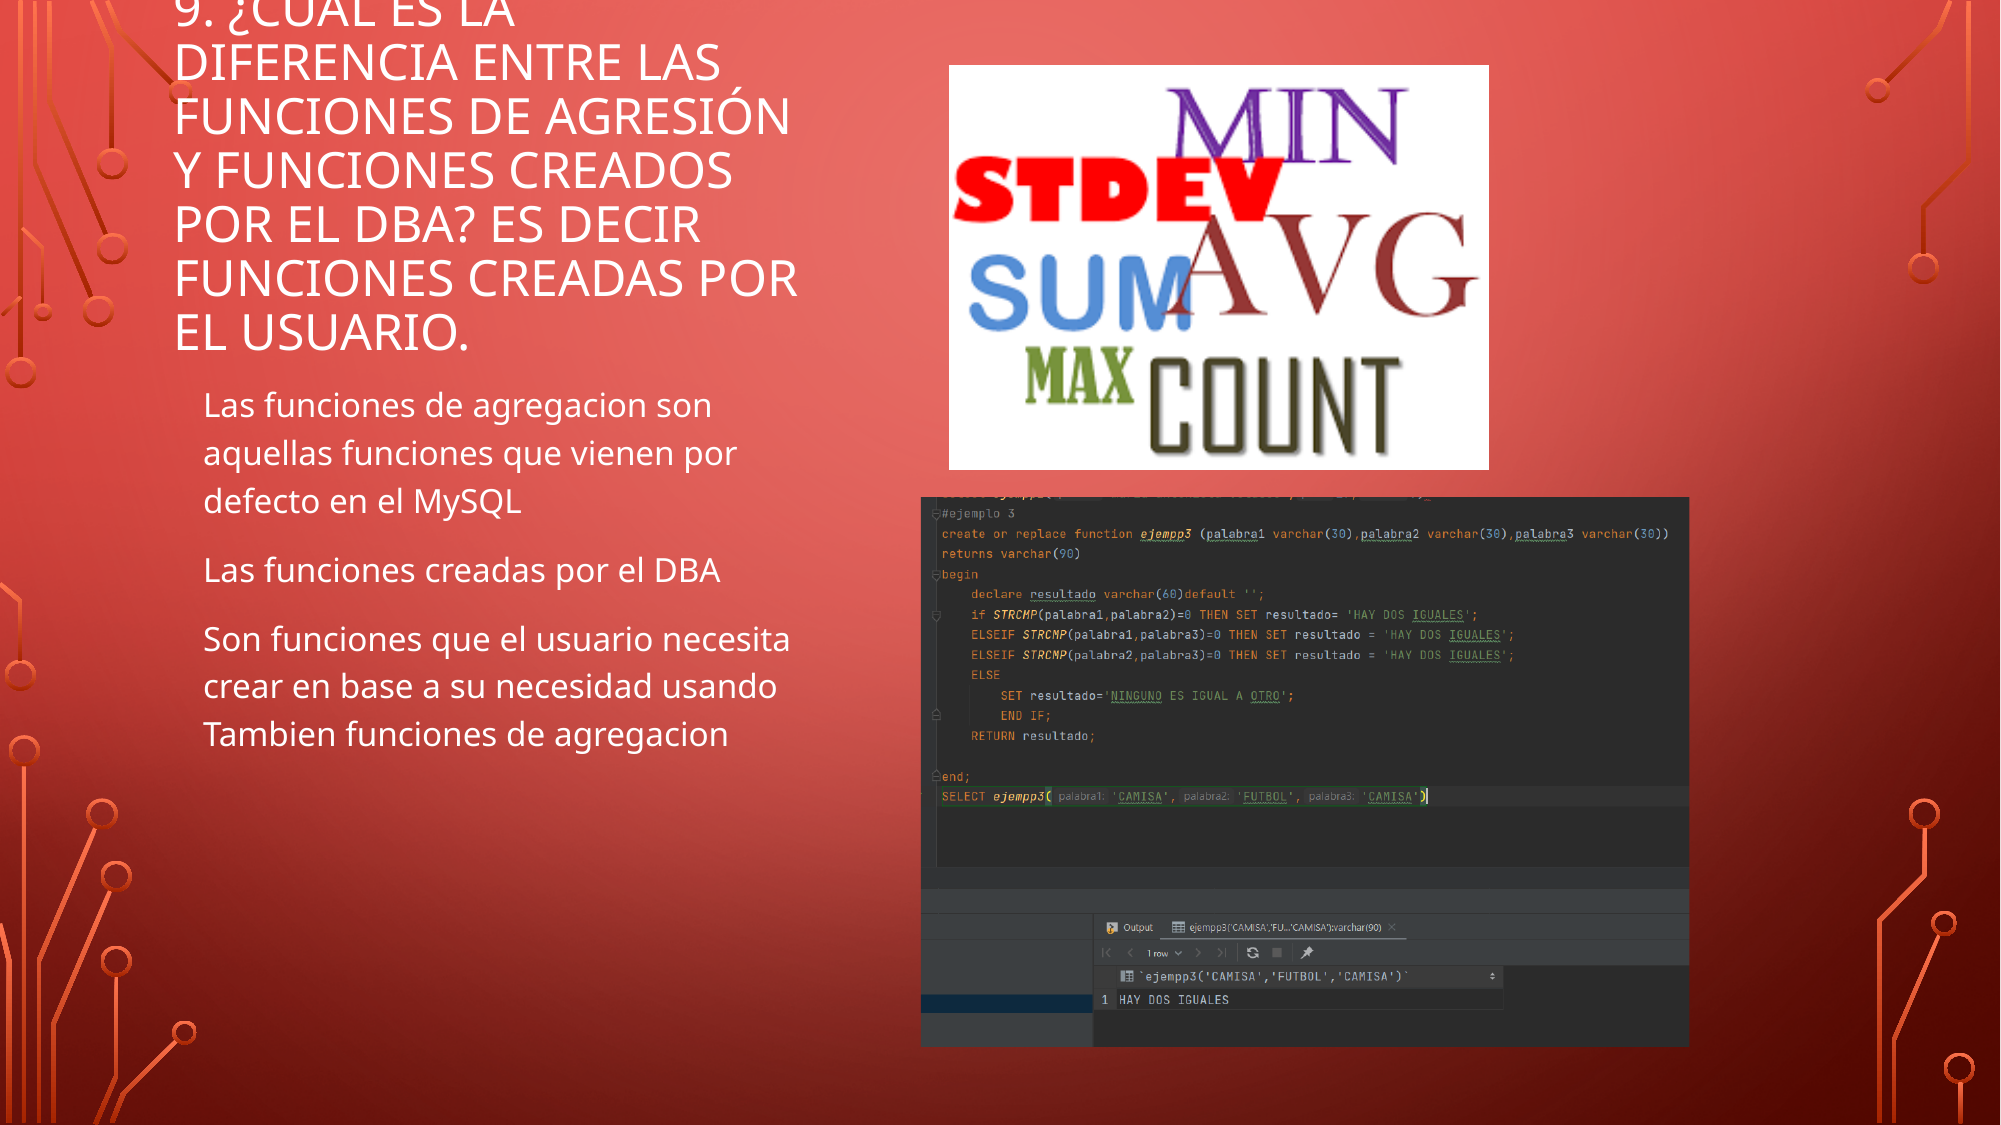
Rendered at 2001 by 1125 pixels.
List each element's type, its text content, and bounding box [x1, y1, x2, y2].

list Las funciones de agregacion son aquellas funciones que vienen por defecto en el MySQL Las funciones creadas por el DBA Son funciones que el usuario necesita crear en base a su necesidad usando Tambien funciones de agregacion [188, 369, 821, 950]
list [948, 65, 1489, 471]
picture [920, 497, 1690, 1048]
title 9. ¿Cual es la diferencia entre las funciones de agresión y funciones creados por el DBA? Es decir funciones creadas por el usuario. [158, 99, 821, 369]
